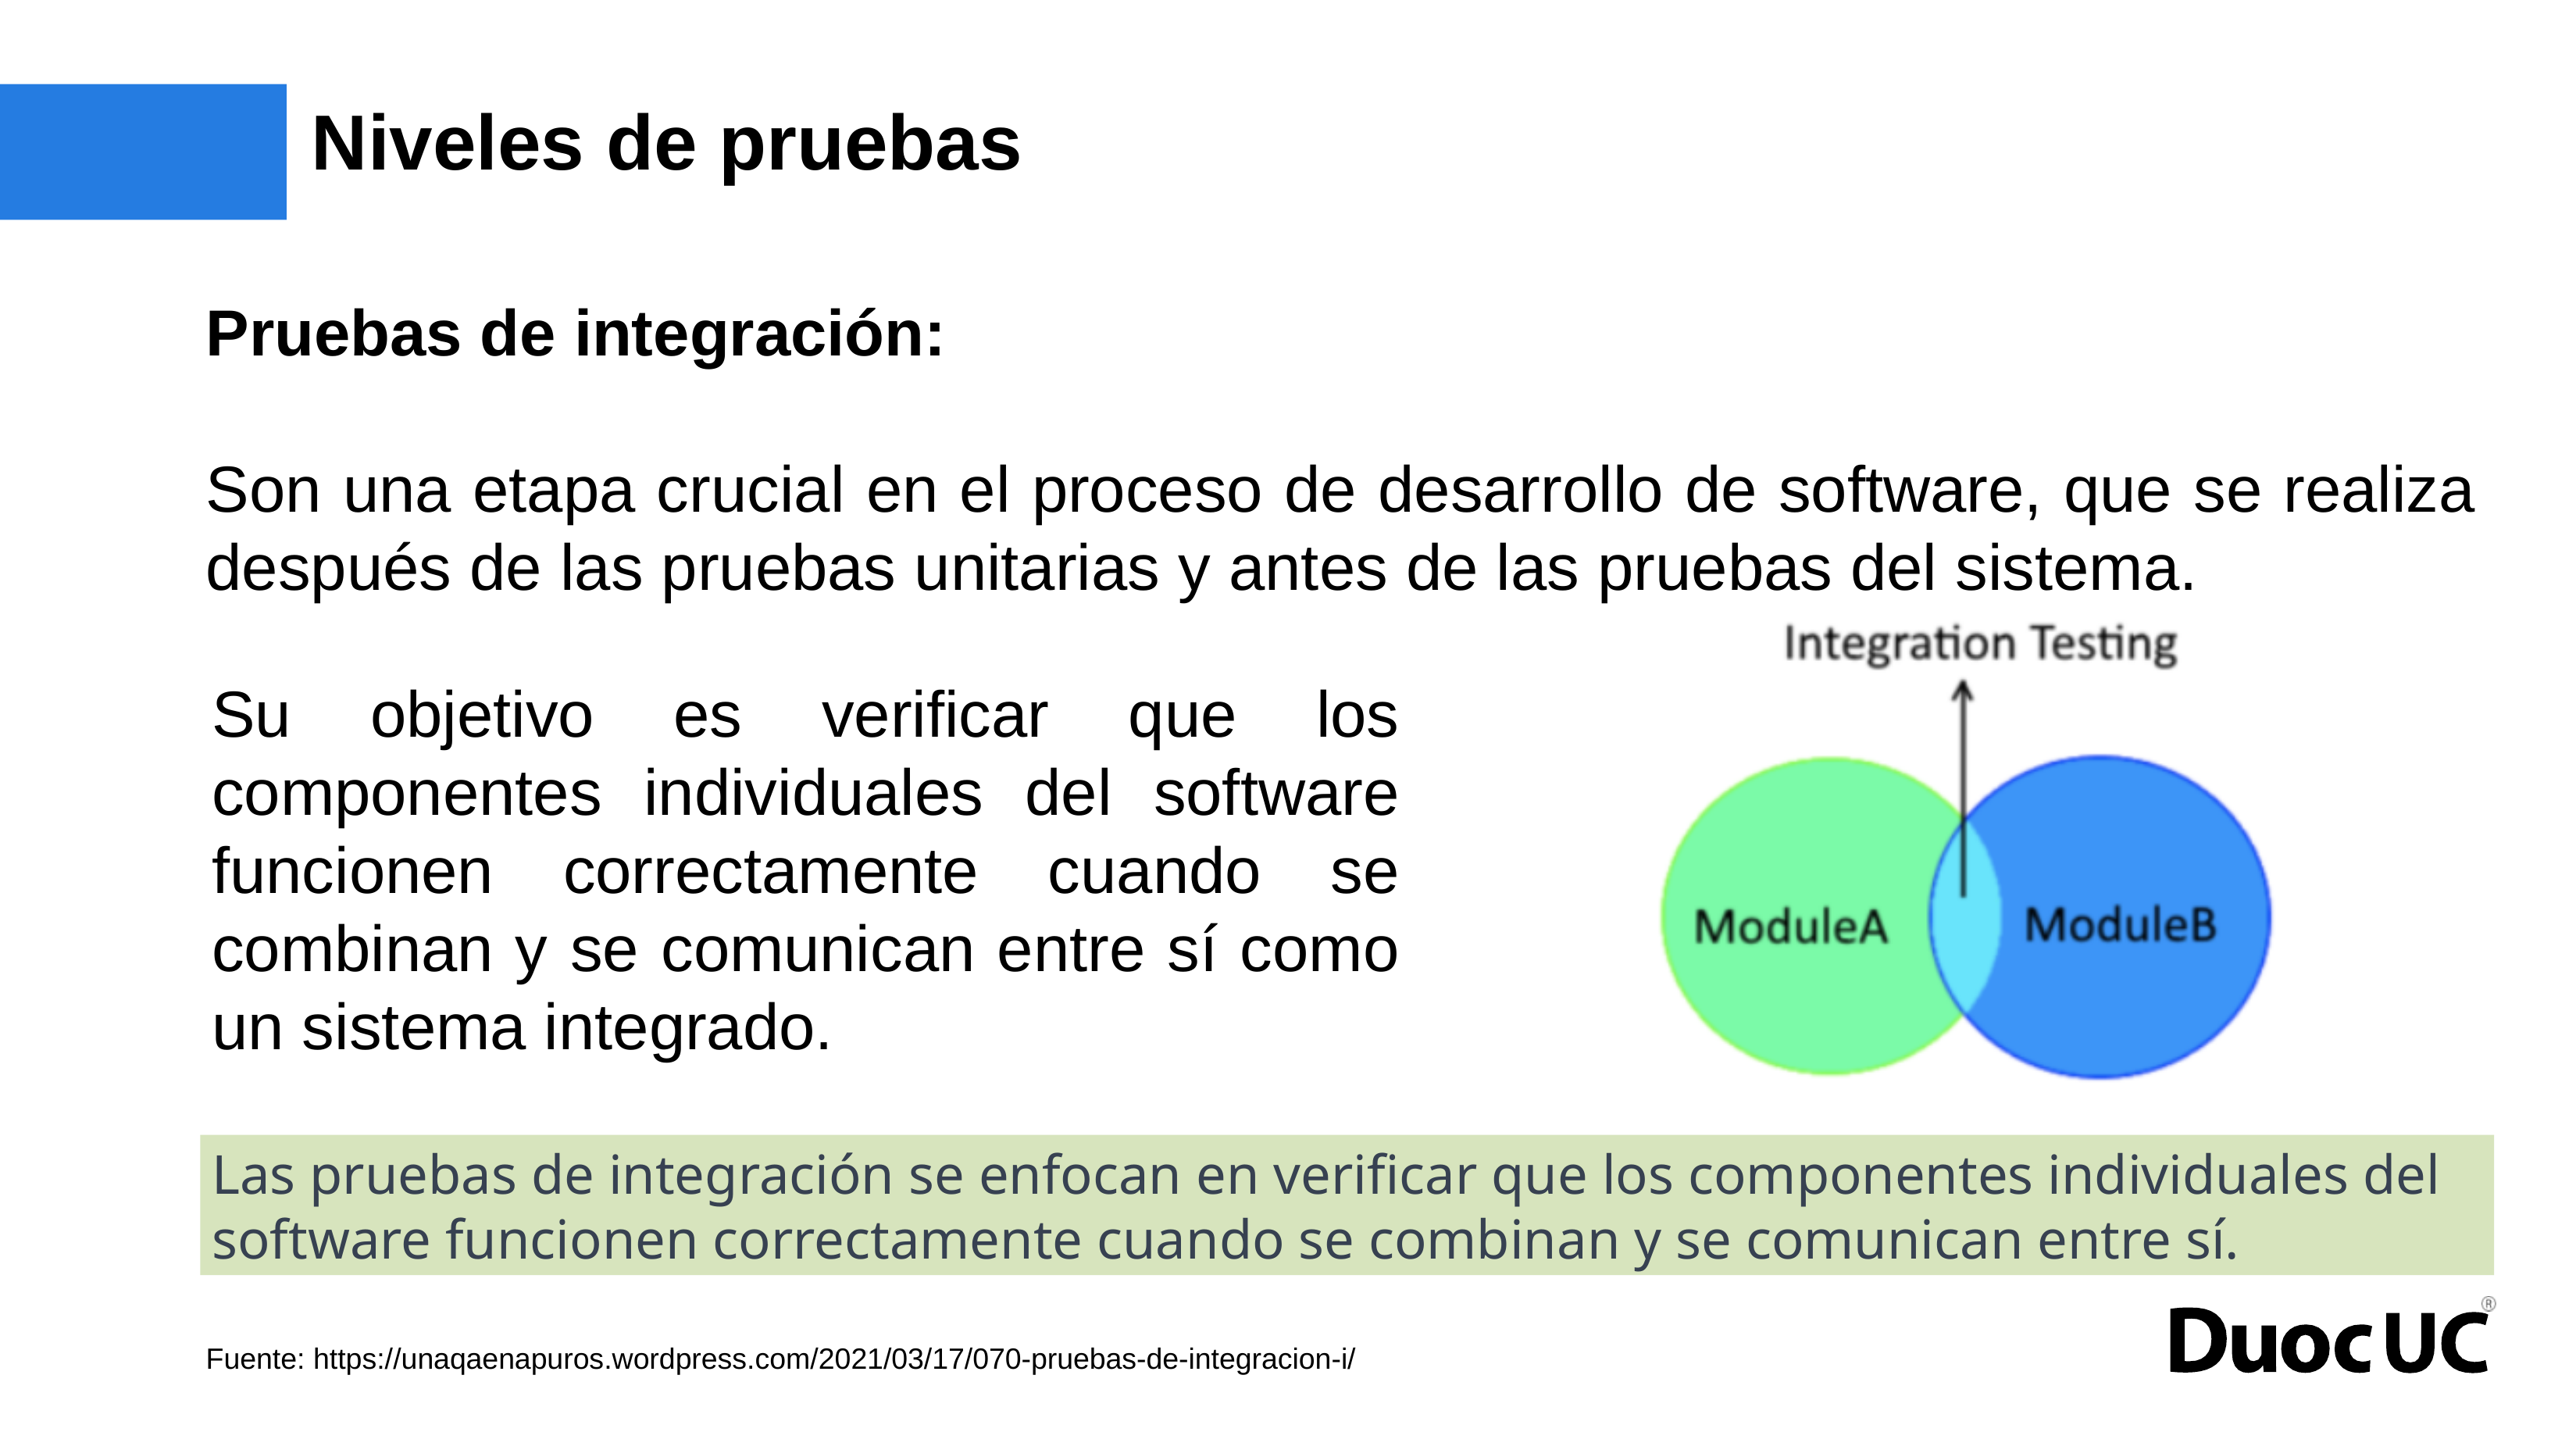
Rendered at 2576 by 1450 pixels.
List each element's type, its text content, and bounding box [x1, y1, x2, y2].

text_box Fuente: https://unaqaenapuros.wordpress.com/2021/03/17/070-pruebas-de-integracion-i/ [194, 1334, 1482, 1381]
title Niveles de pruebas [311, 91, 2489, 187]
text_box Las pruebas de integración se enfocan en verificar que los componentes individuales del software funcionen correctamente cuando se combinan y se comunican entre sí. [200, 1134, 2495, 1276]
picture [1649, 597, 2285, 1088]
text_box Su objetivo es verificar que los componentes individuales del software funcionen correctamente cuando se combinan y se comunican entre sí como un sistema integrado. [200, 666, 1412, 1069]
text_box Pruebas de integración: Son una etapa crucial en el proceso de desarrollo de software, que se realiza después de las pruebas unitarias y antes de las pruebas del sistema. [194, 285, 2489, 609]
picture [2481, 1296, 2496, 1312]
